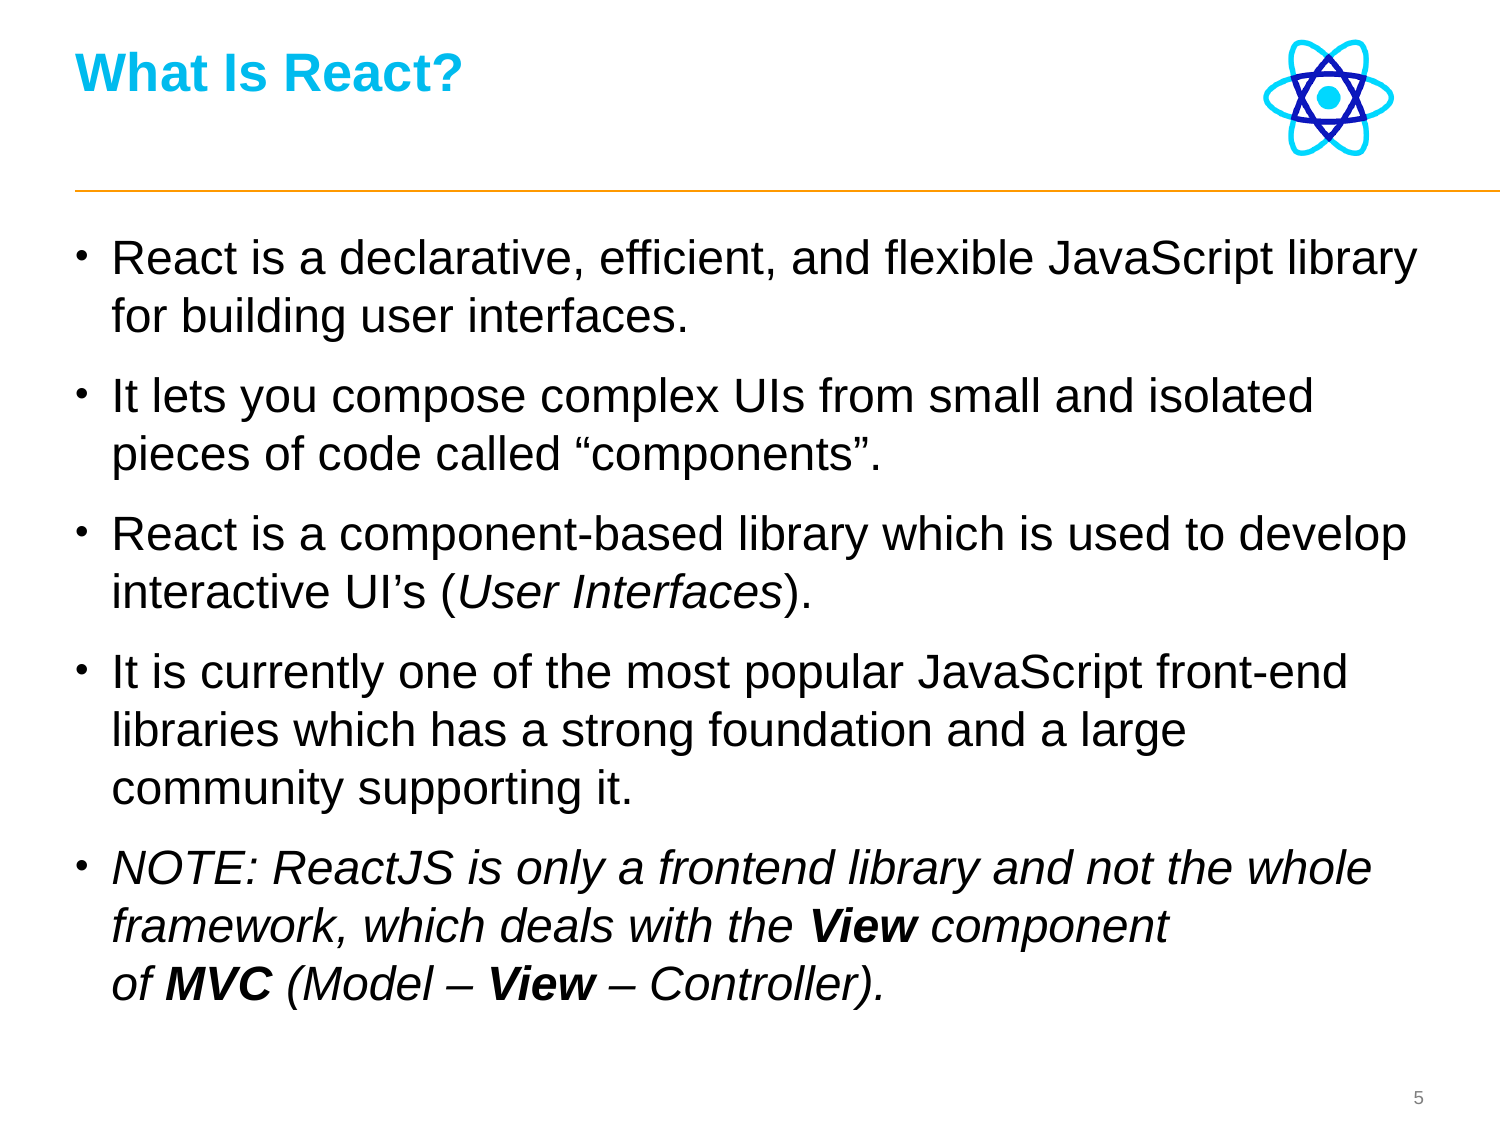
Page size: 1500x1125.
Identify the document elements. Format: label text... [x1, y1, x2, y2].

title What Is React? [75, 27, 1422, 157]
list React is a declarative, efficient, and flexible JavaScript library for building user interfaces. It lets you compose complex UIs from small and isolated pieces of code called “components”. React is a component-based library which is used to develop interactive UI’s (User Interfaces). It is currently one of the most popular JavaScript front-end libraries which has a strong foundation and a large community supporting it. NOTE: ReactJS is only a frontend library and not the whole framework, which deals with the View component of MVC (Model – View – Controller). [75, 226, 1425, 1018]
